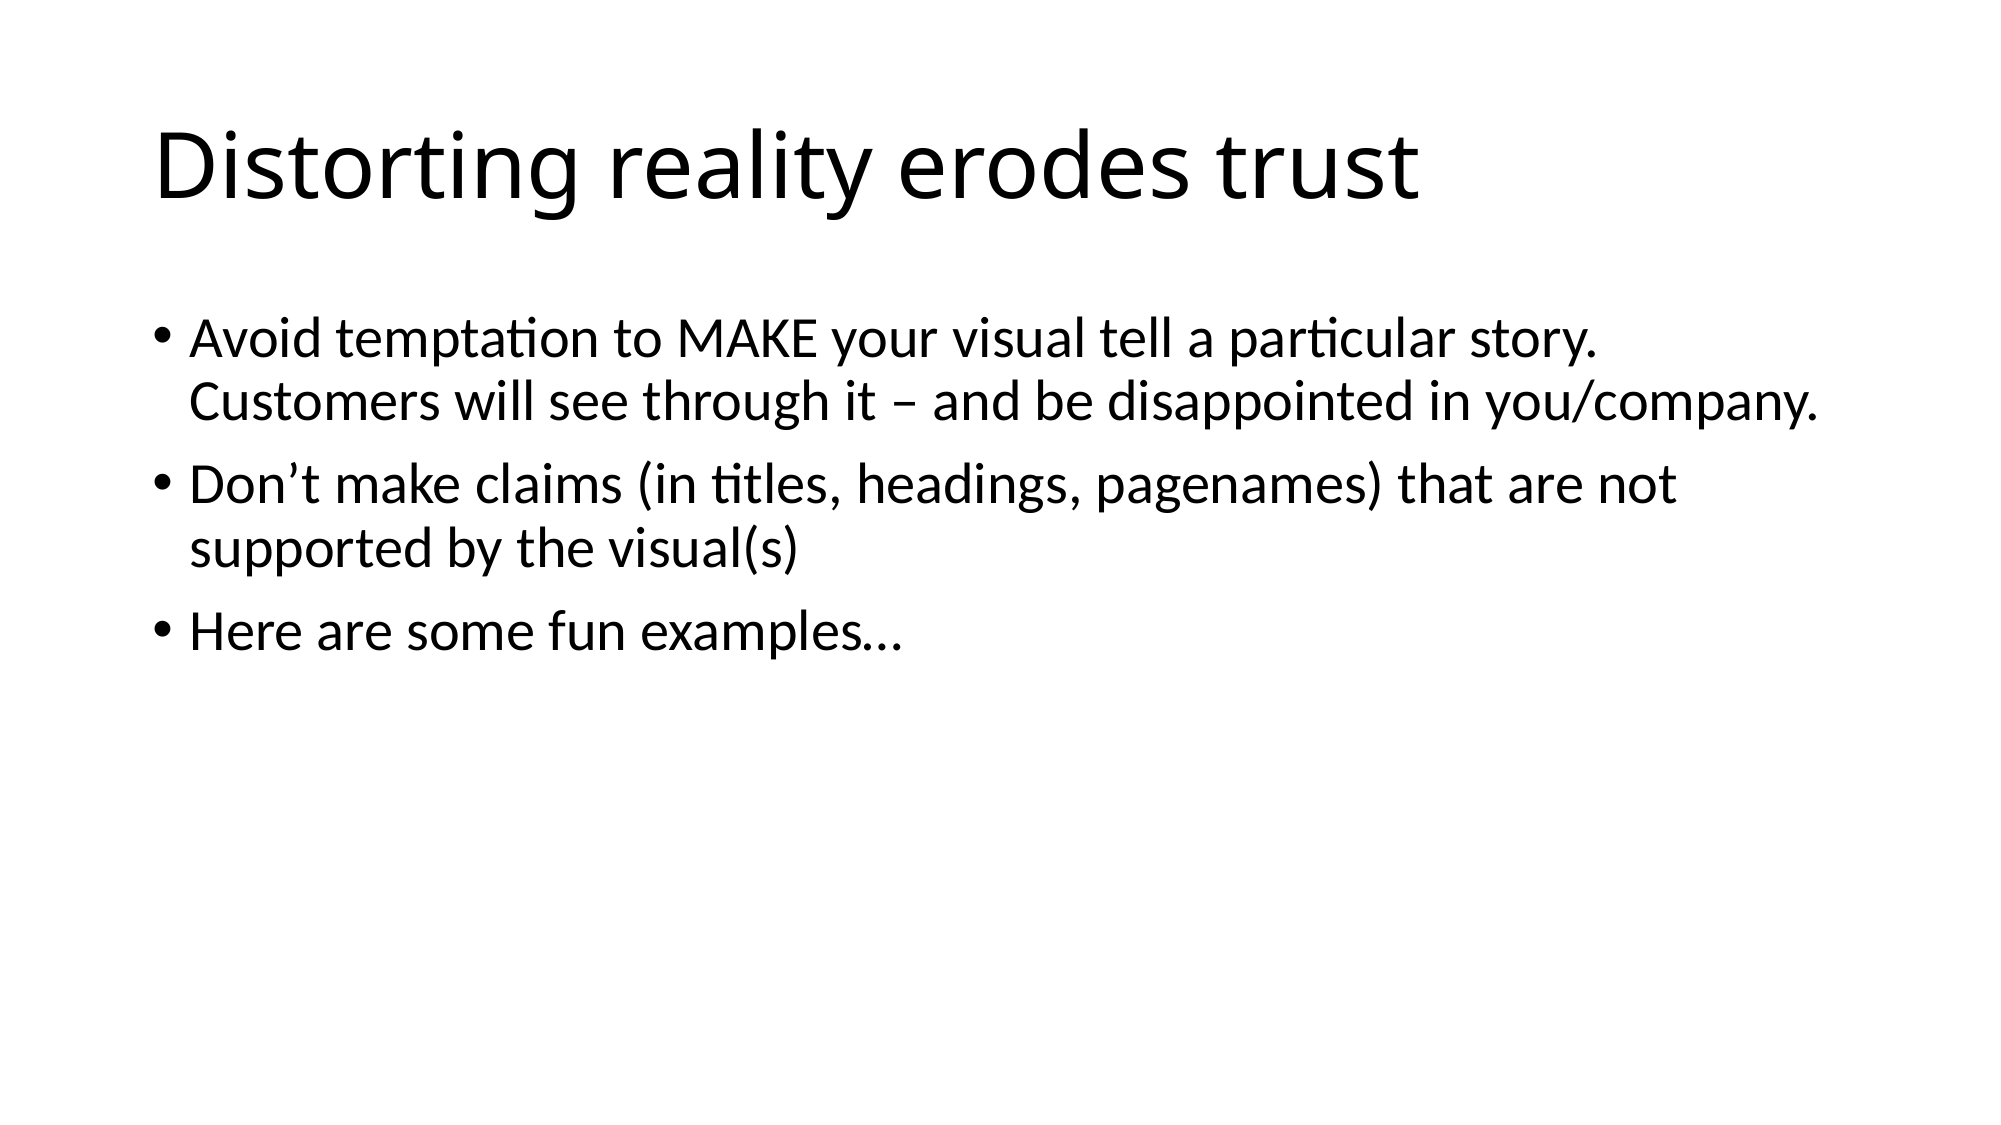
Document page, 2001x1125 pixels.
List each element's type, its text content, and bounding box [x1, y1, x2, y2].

list Avoid temptation to MAKE your visual tell a particular story. Customers will see through it – and be disappointed in you/company. Don’t make claims (in titles, headings, pagenames) that are not supported by the visual(s) Here are some fun examples… [137, 299, 1863, 1014]
title Distorting reality erodes trust [137, 59, 1863, 278]
